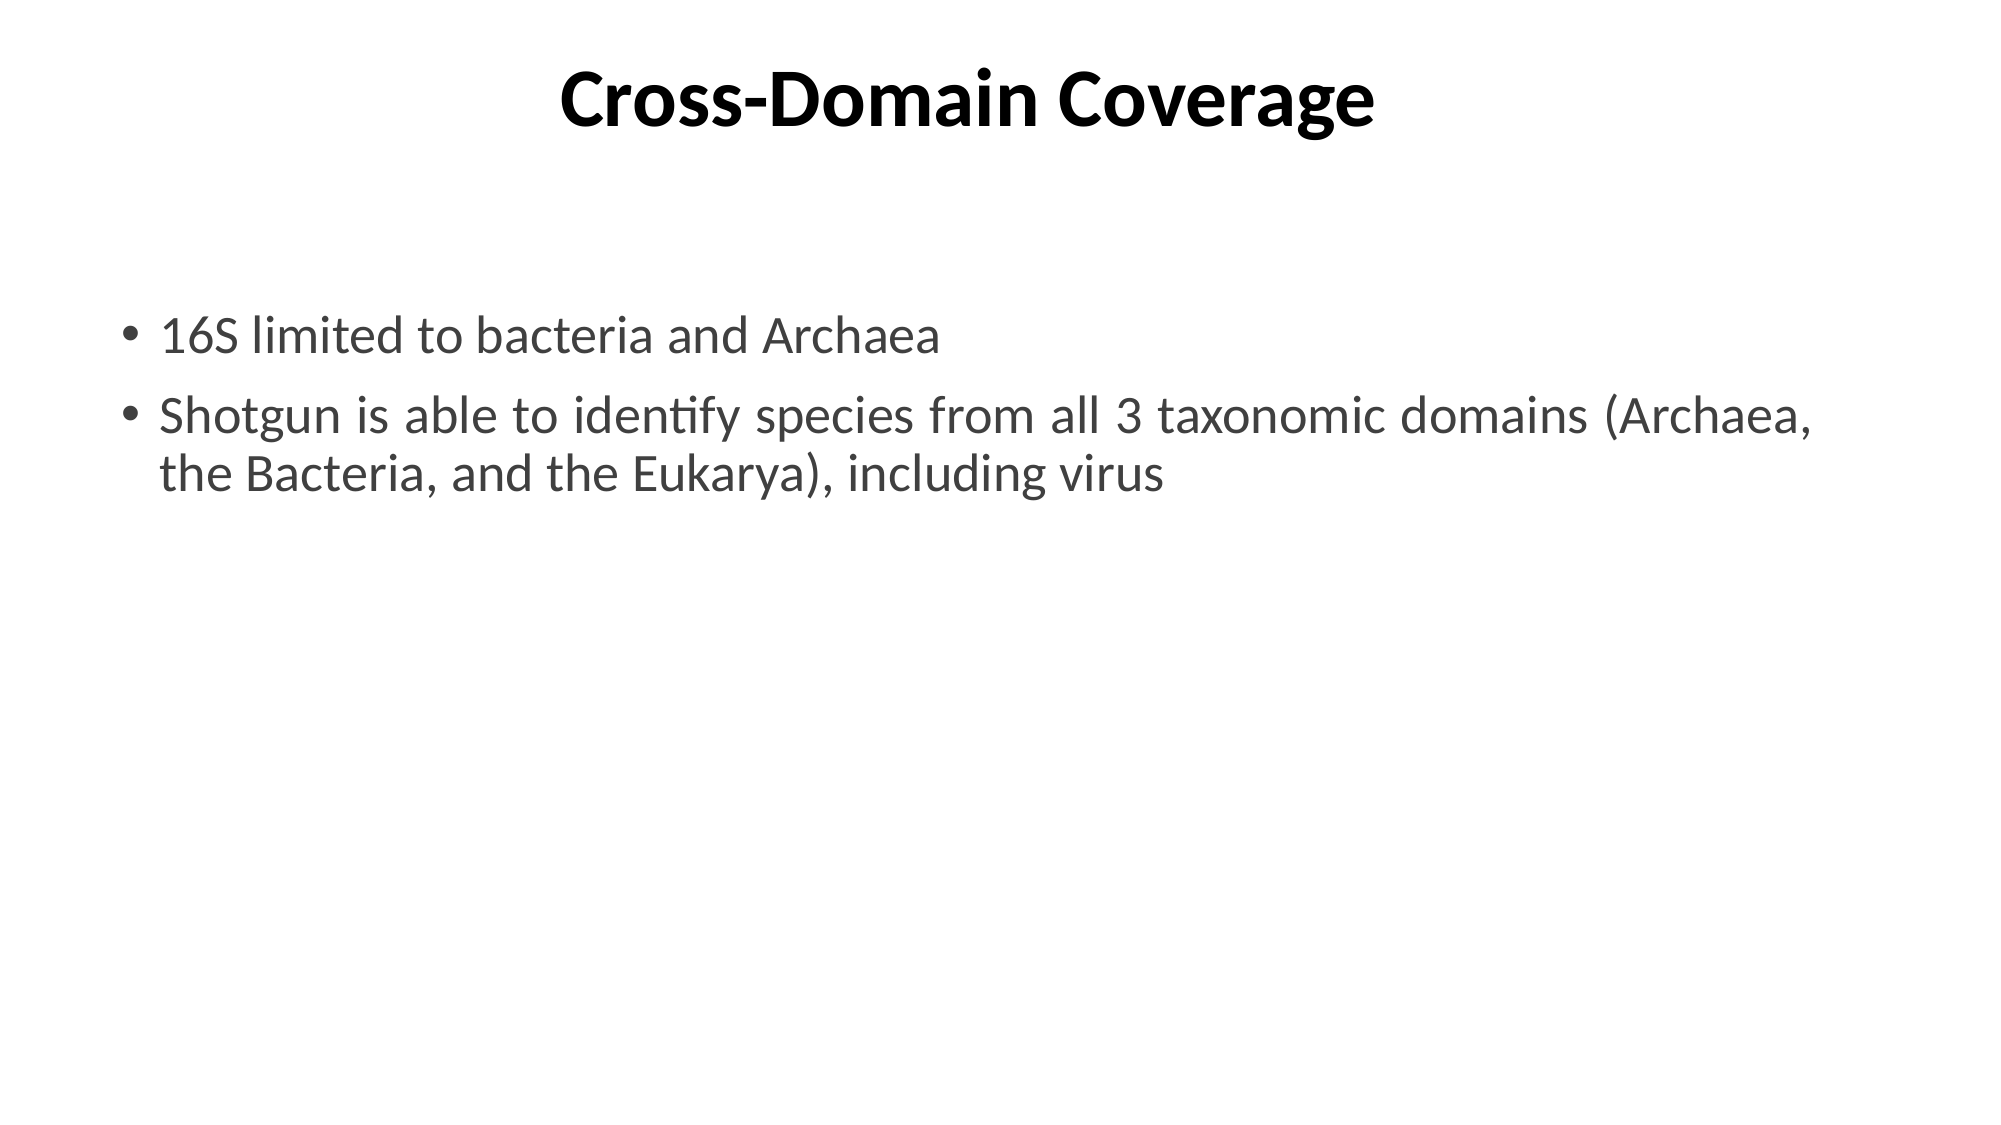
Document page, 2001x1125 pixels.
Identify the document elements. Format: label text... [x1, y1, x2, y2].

title Cross-Domain Coverage [106, 42, 1832, 158]
list 16S limited to bacteria and Archaea Shotgun is able to identify species from all 3 taxonomic domains (Archaea, the Bacteria, and the Eukarya), including virus [106, 299, 1832, 1014]
